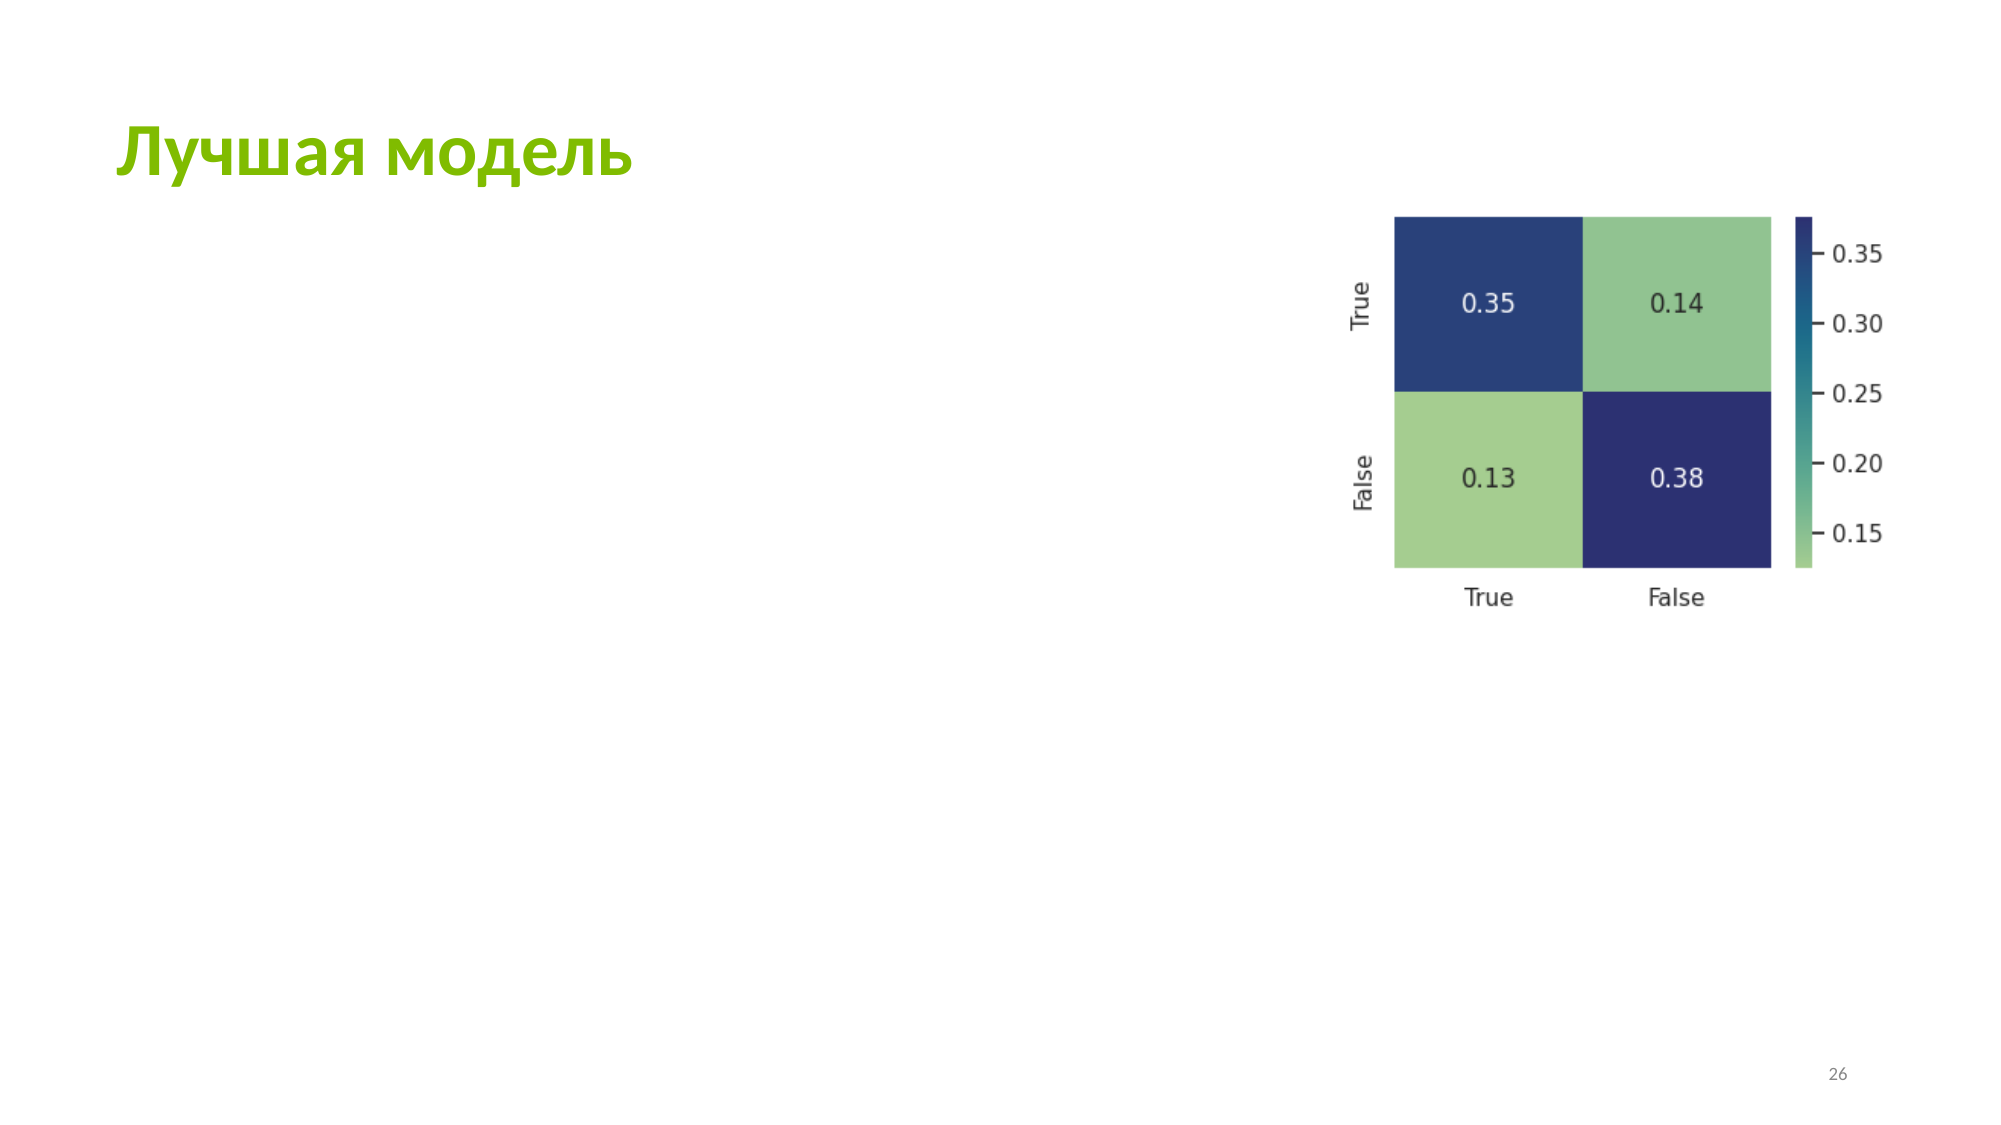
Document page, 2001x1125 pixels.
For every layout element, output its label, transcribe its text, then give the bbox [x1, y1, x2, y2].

picture [1337, 202, 1899, 626]
title Лучшая модель [101, 103, 1406, 200]
slide_number 26 [1749, 1042, 1863, 1103]
